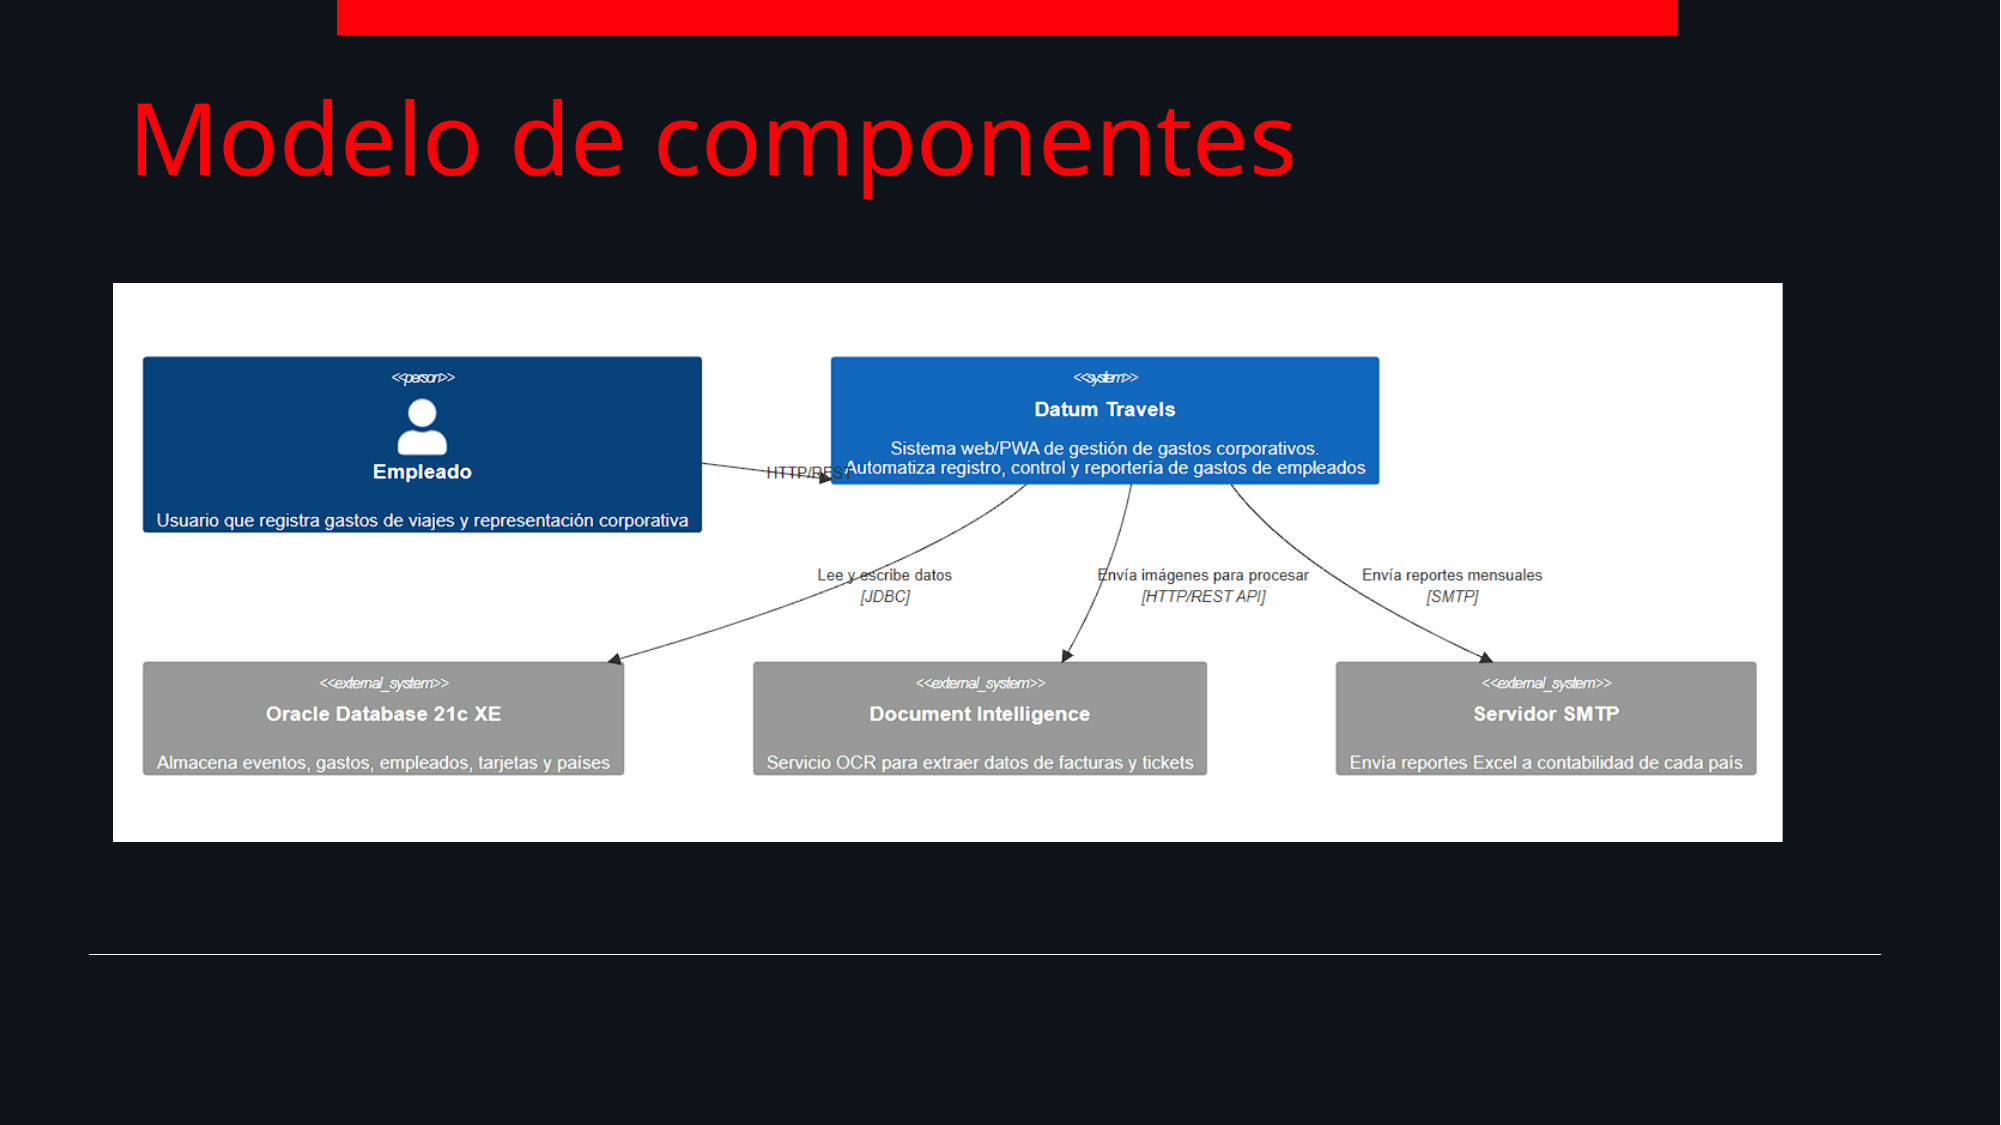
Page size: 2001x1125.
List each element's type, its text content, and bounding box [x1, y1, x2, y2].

picture [112, 282, 1783, 843]
text_box Modelo de componentes [113, 68, 1611, 204]
text_box [337, 0, 1677, 36]
